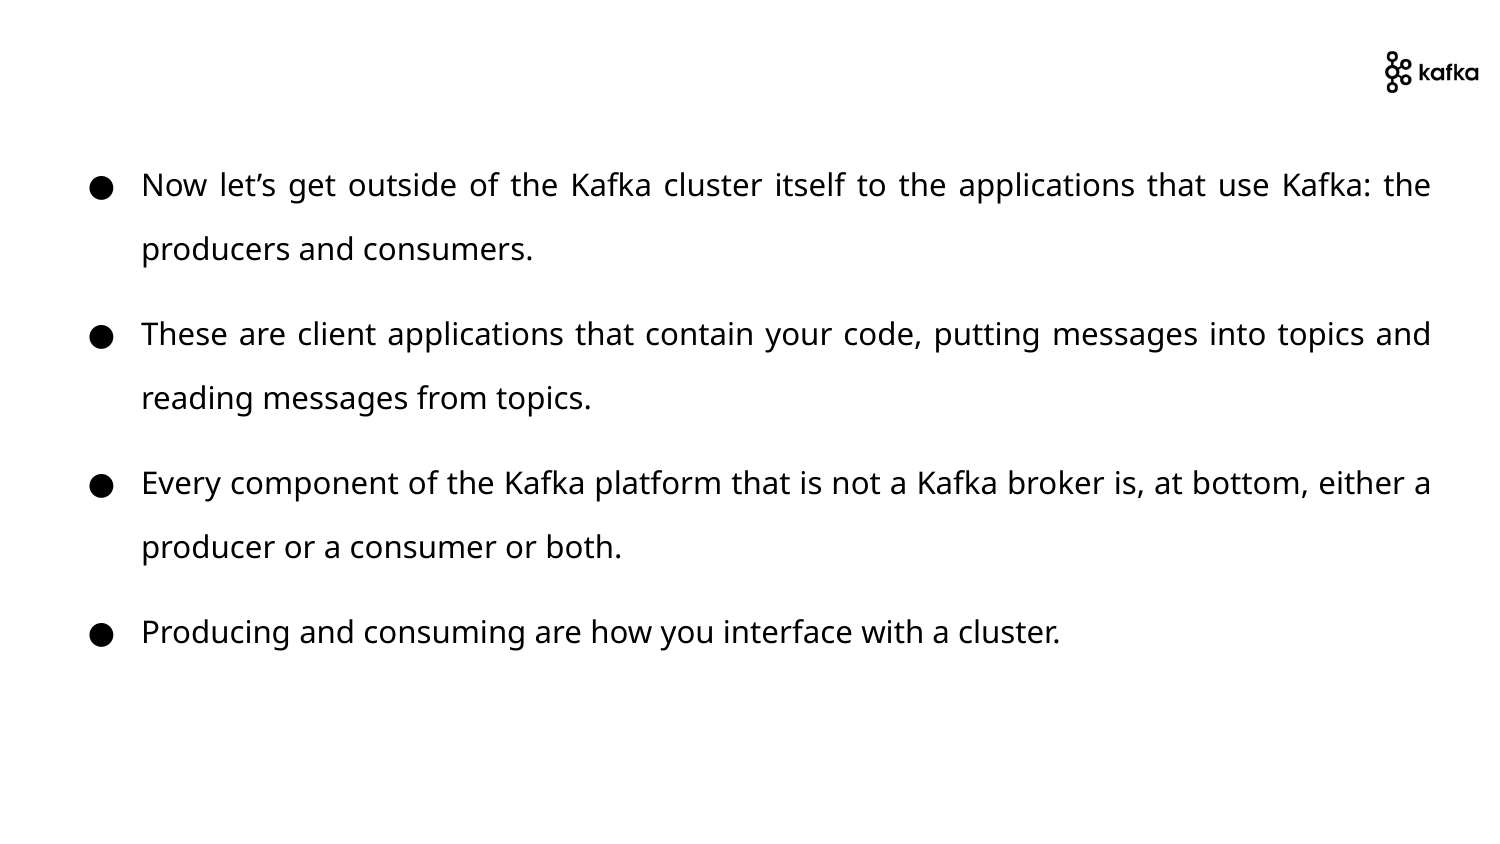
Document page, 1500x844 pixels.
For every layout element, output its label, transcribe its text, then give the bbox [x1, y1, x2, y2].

list Now let’s get outside of the Kafka cluster itself to the applications that use Kafka: the producers and consumers. These are client applications that contain your code, putting messages into topics and reading messages from topics. Every component of the Kafka platform that is not a Kafka broker is, at bottom, either a producer or a consumer or both. Producing and consuming are how you interface with a cluster. [51, 126, 1449, 783]
picture [1378, 19, 1485, 126]
